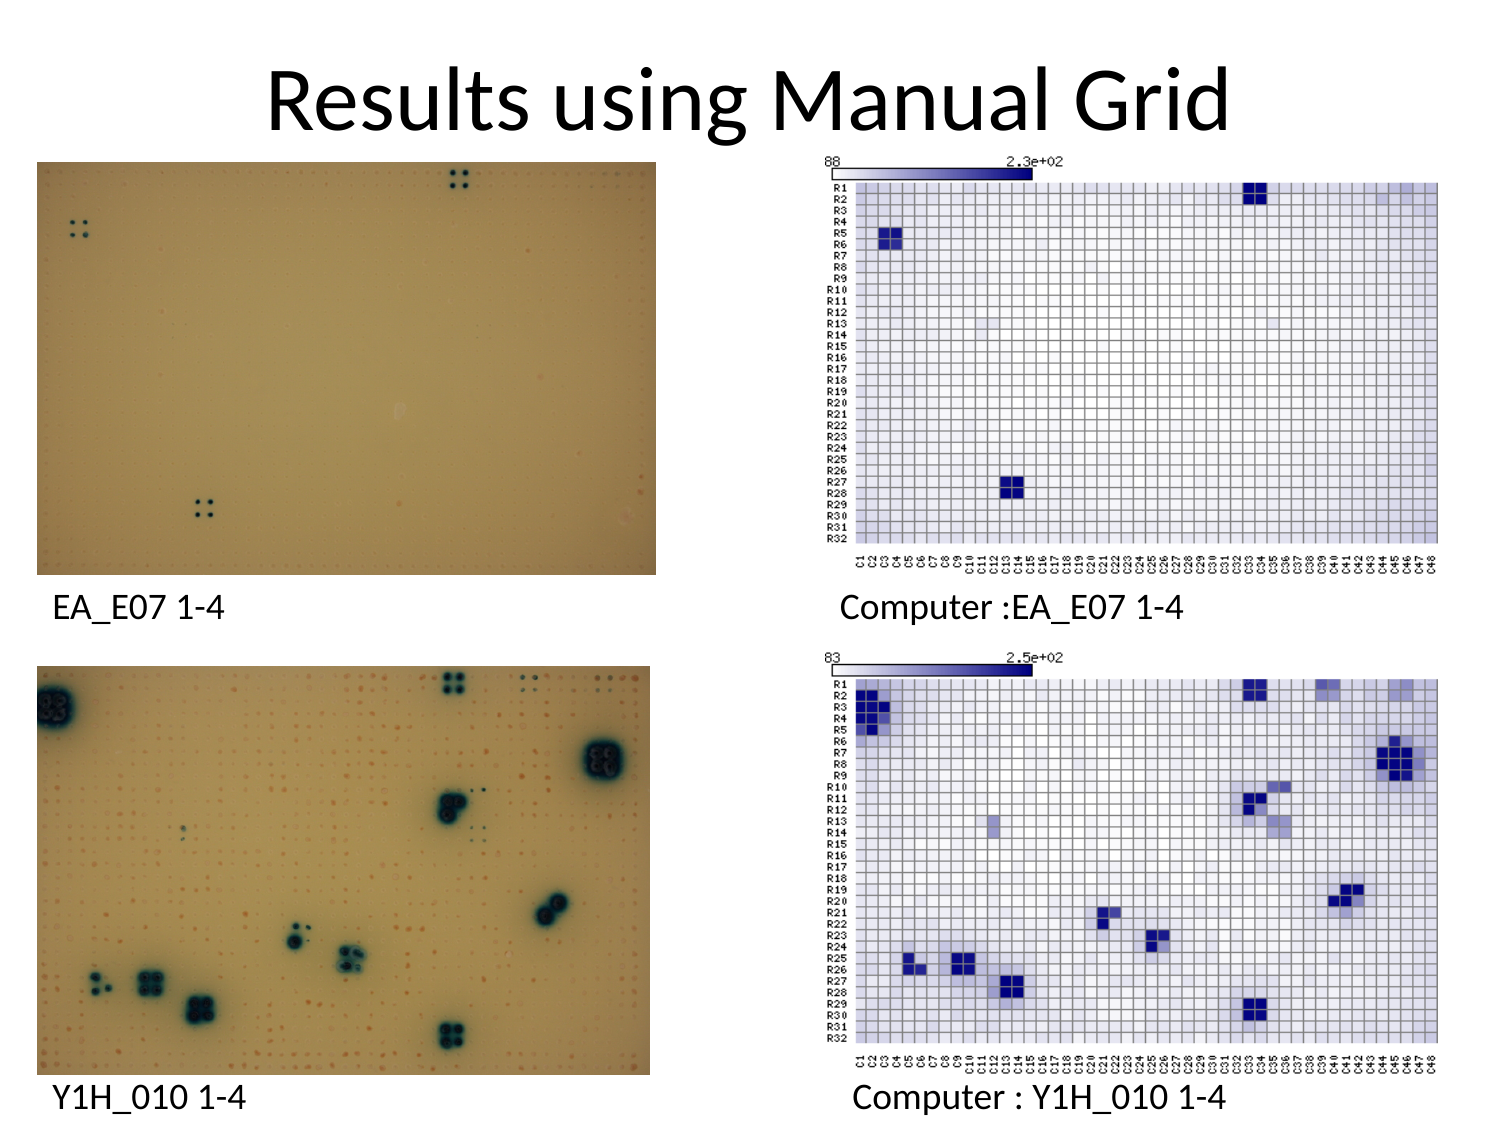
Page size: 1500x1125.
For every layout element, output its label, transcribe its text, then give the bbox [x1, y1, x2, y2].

title Results using Manual Grid [75, 0, 1425, 188]
text_box Computer : Y1H_010 1-4 [837, 1083, 1250, 1125]
text_box Computer :EA_E07 1-4 [824, 584, 1425, 635]
text_box Y1H_010 1-4 [37, 1083, 450, 1125]
picture [824, 149, 1438, 576]
picture [37, 162, 656, 575]
picture [37, 666, 651, 1076]
picture [824, 645, 1438, 1076]
text_box EA_E07 1-4 [37, 582, 450, 635]
